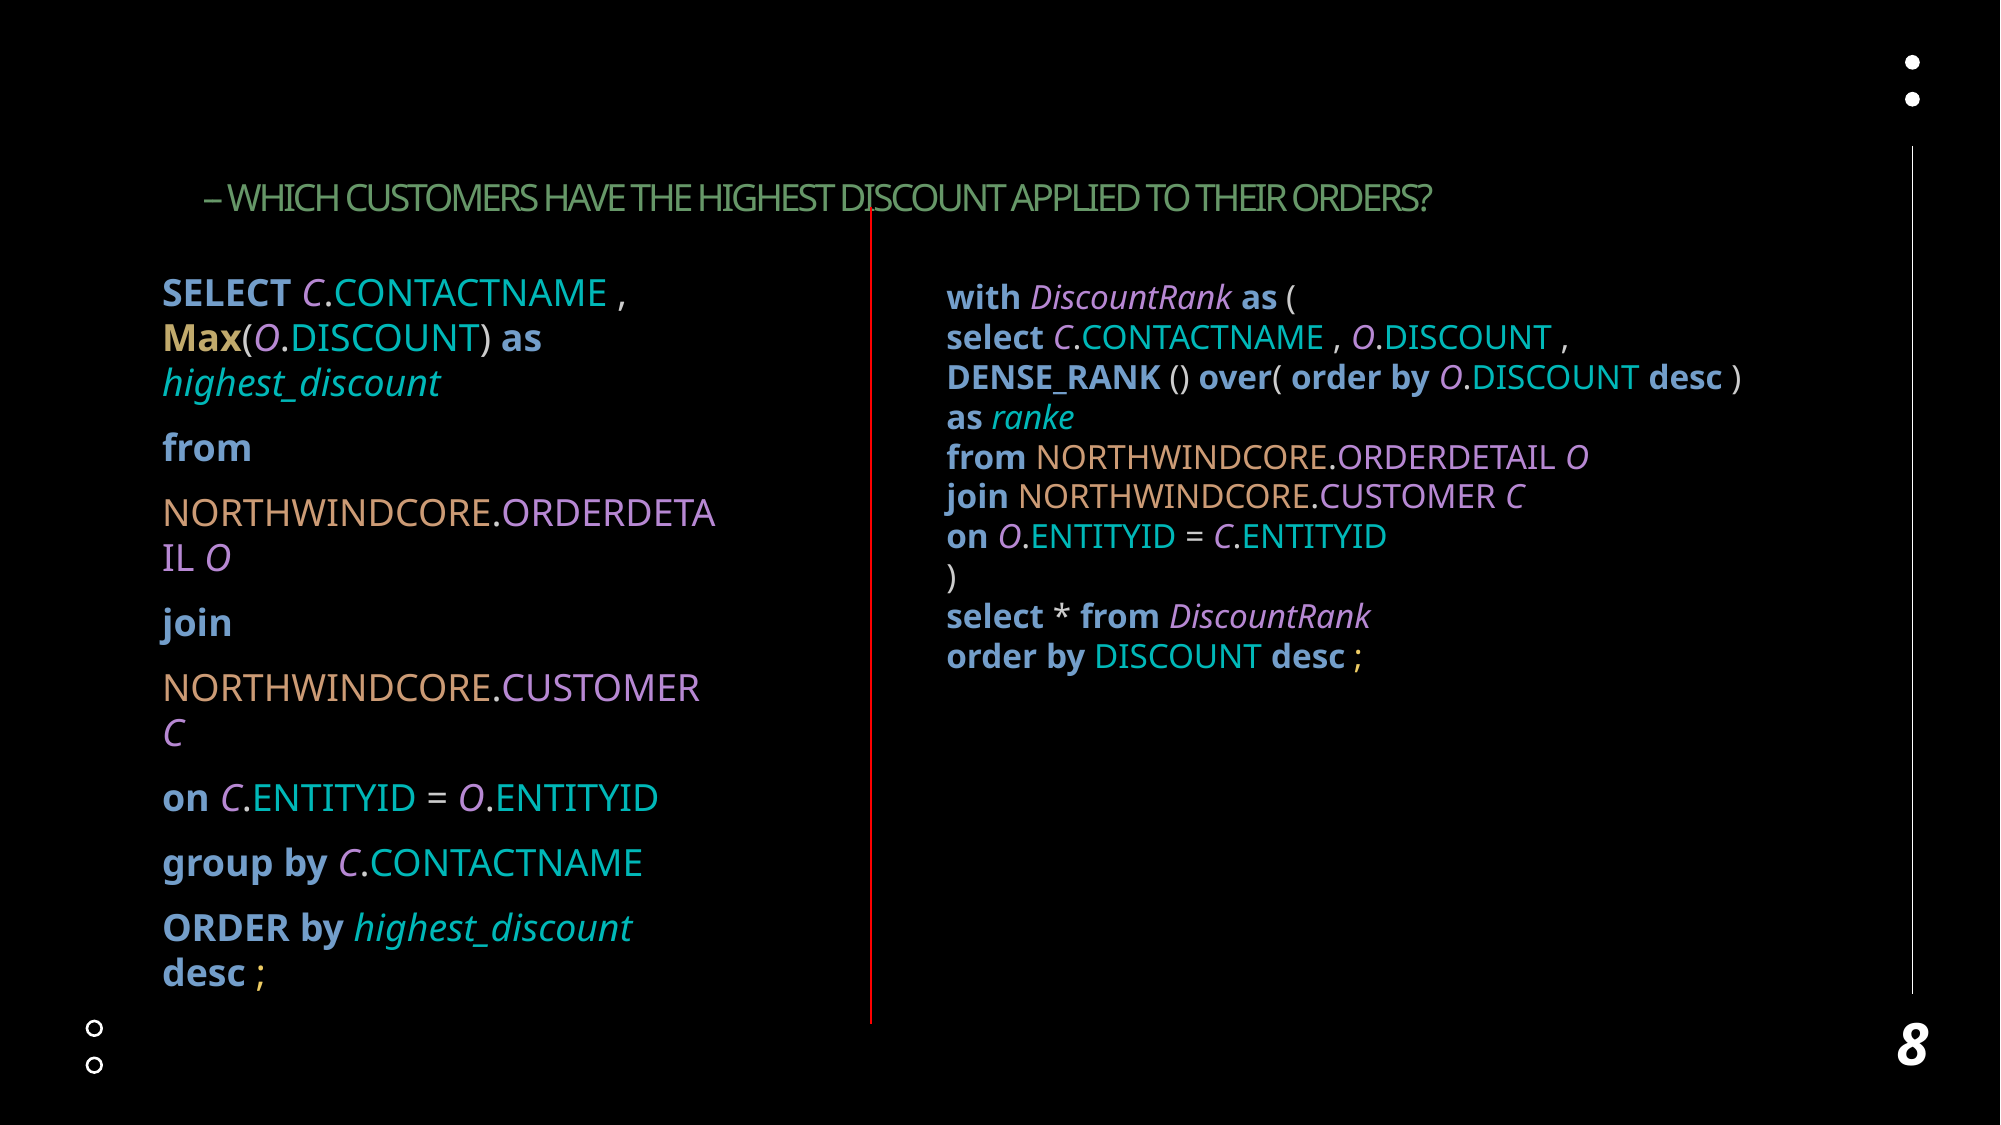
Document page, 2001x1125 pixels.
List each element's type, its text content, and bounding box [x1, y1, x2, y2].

list SELECT C.CONTACTNAME , Max(O.DISCOUNT) as highest_discount from NORTHWINDCORE.ORDERDETAIL O join NORTHWINDCORE.CUSTOMER C on C.ENTITYID = O.ENTITYID group by C.CONTACTNAME ORDER by highest_discount desc ; [162, 268, 723, 607]
slide_number 8 [1853, 1024, 1972, 1070]
text_box with DiscountRank as ( select C.CONTACTNAME , O.DISCOUNT , DENSE_RANK () over( order by O.DISCOUNT desc ) as ranke from NORTHWINDCORE.ORDERDETAIL O join NORTHWINDCORE.CUSTOMER C on O.ENTITYID = C.ENTITYID ) select * from DiscountRank order by DISCOUNT desc ; [931, 288, 1793, 723]
text_box -- Which customers have the highest discount applied to their orders? [202, 182, 2000, 288]
